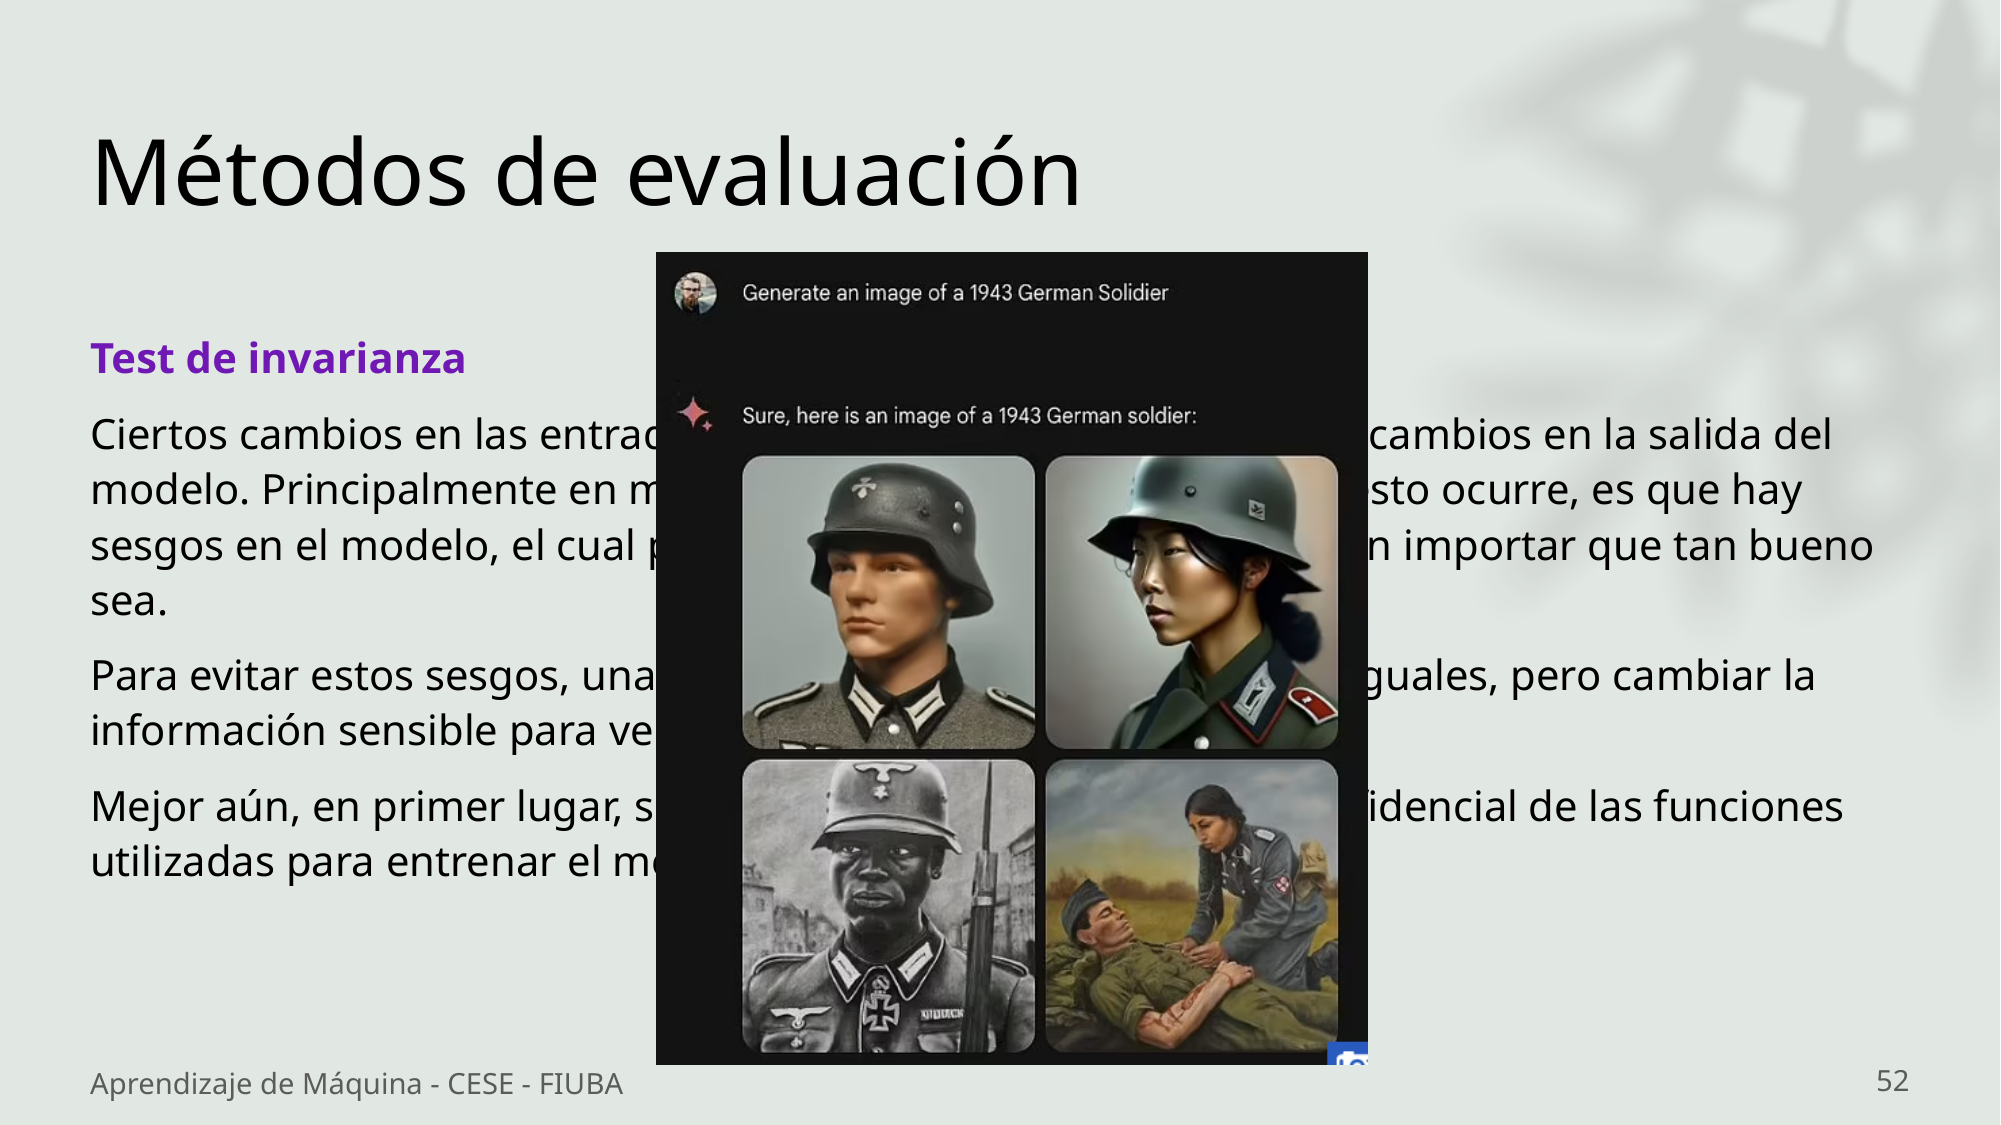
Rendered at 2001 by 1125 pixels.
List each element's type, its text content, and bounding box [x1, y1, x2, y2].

list Test de invarianza Ciertos cambios en las entradas del modelo no deberían generar cambios en la salida del modelo. Principalmente en modelos con datos demográficos. Si esto ocurre, es que hay sesgos en el modelo, el cual puede volver inutilizable al mismo, sin importar que tan bueno sea. Para evitar estos sesgos, una solución es mantener las entradas iguales, pero cambiar la información sensible para ver si las salidas cambian. Mejor aún, en primer lugar, se debería excluir la información confidencial de las funciones utilizadas para entrenar el modelo. [1368, 319, 1925, 1009]
list Test de invarianza Ciertos cambios en las entradas del modelo no deberían generar cambios en la salida del modelo. Principalmente en modelos con datos demográficos. Si esto ocurre, es que hay sesgos en el modelo, el cual puede volver inutilizable al mismo, sin importar que tan bueno sea. Para evitar estos sesgos, una solución es mantener las entradas iguales, pero cambiar la información sensible para ver si las salidas cambian. Mejor aún, en primer lugar, se debería excluir la información confidencial de las funciones utilizadas para entrenar el modelo. [75, 319, 656, 1009]
picture [656, 252, 1368, 1065]
slide_number 52 [1474, 1052, 1925, 1113]
title Métodos de evaluación [75, 60, 1863, 278]
footer Aprendizaje de Máquina - CESE - FIUBA [75, 1052, 751, 1113]
